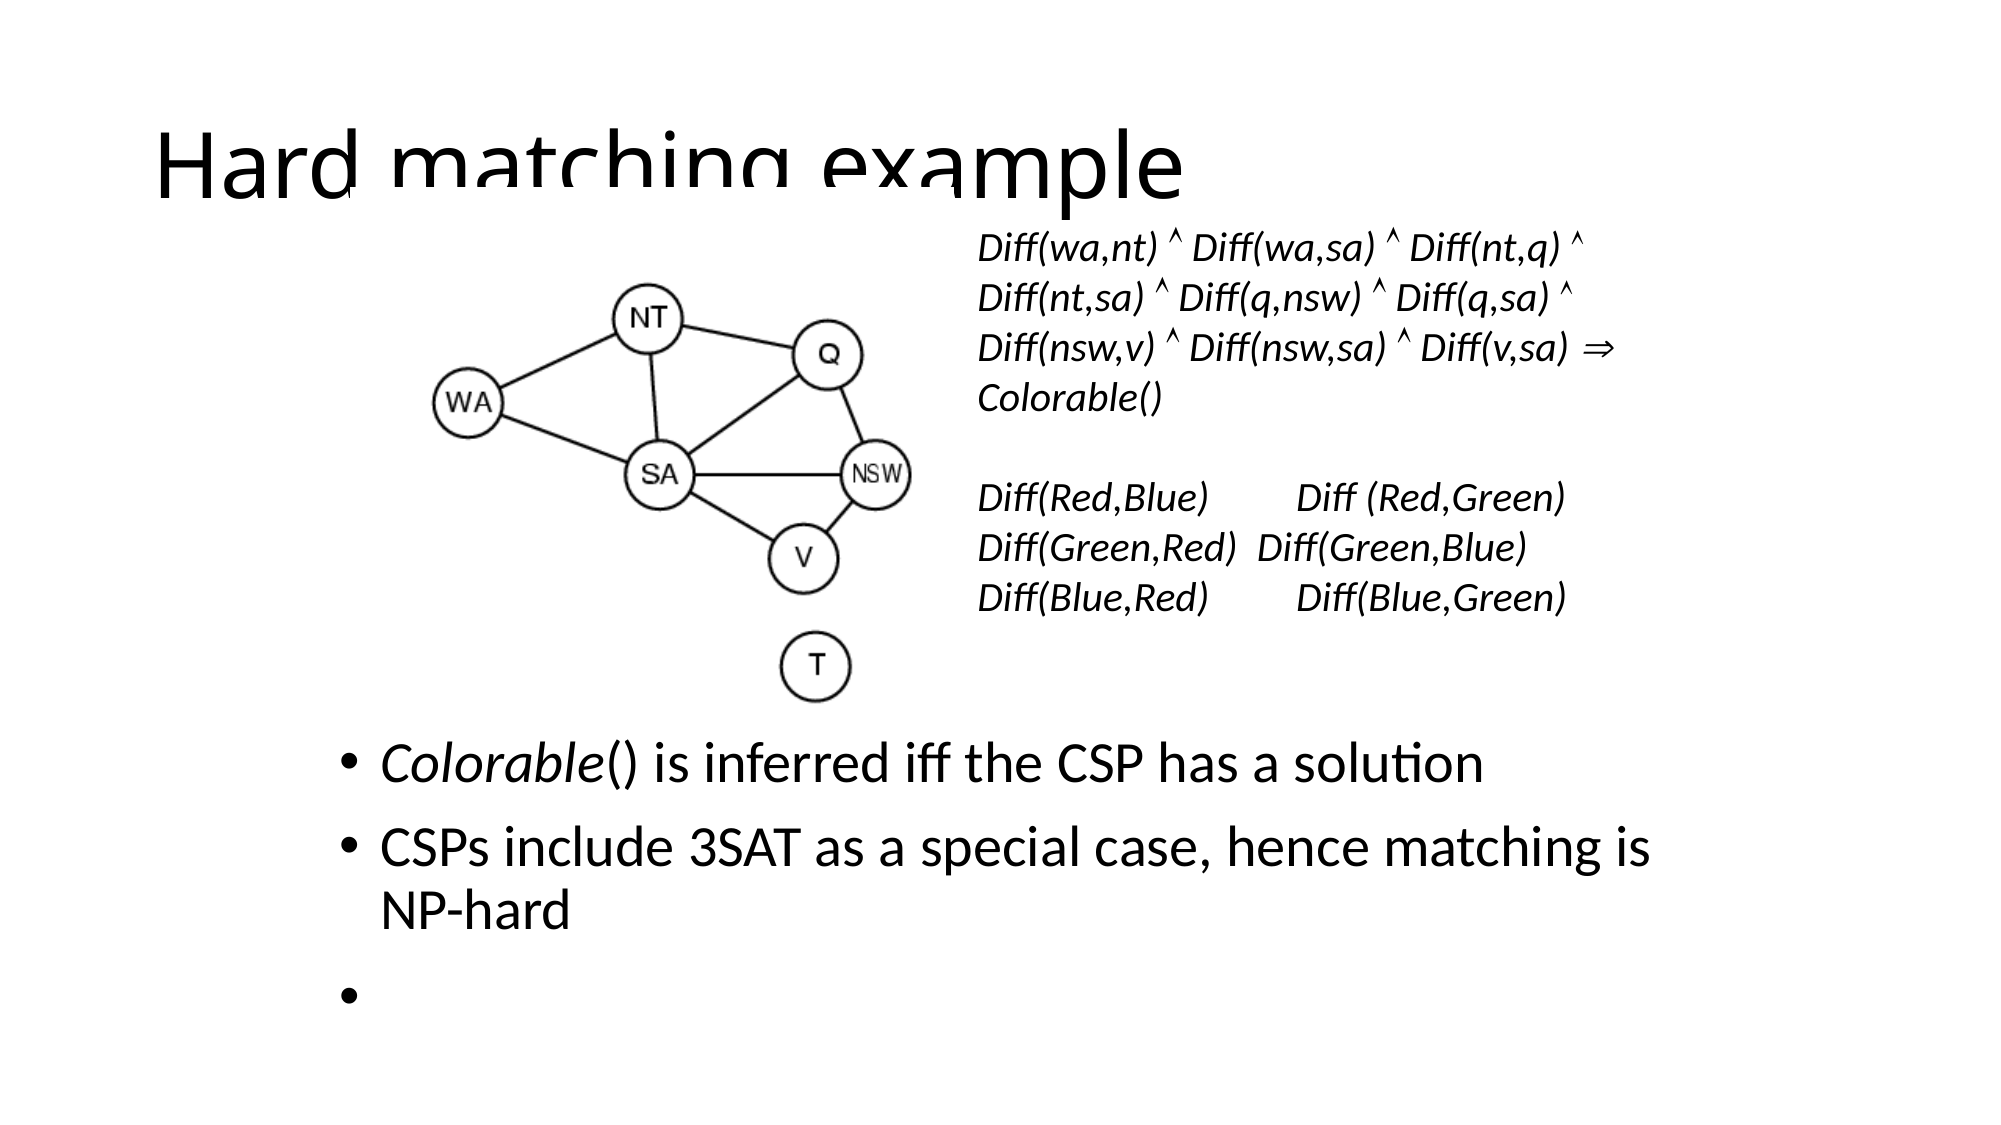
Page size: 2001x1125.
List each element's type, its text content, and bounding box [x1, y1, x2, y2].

text_box Diff(wa,nt)  Diff(wa,sa)  Diff(nt,q)  Diff(nt,sa)  Diff(q,nsw)  Diff(q,sa)  Diff(nsw,v)  Diff(nsw,sa)  Diff(v,sa)  Colorable() Diff(Red,Blue) Diff (Red,Green) Diff(Green,Red) Diff(Green,Blue) Diff(Blue,Red) Diff(Blue,Green) [962, 212, 1750, 628]
title Hard matching example [137, 59, 1863, 278]
list Colorable() is inferred iff the CSP has a solution CSPs include 3SAT as a special case, hence matching is NP-hard [324, 725, 1675, 980]
picture [349, 187, 954, 705]
